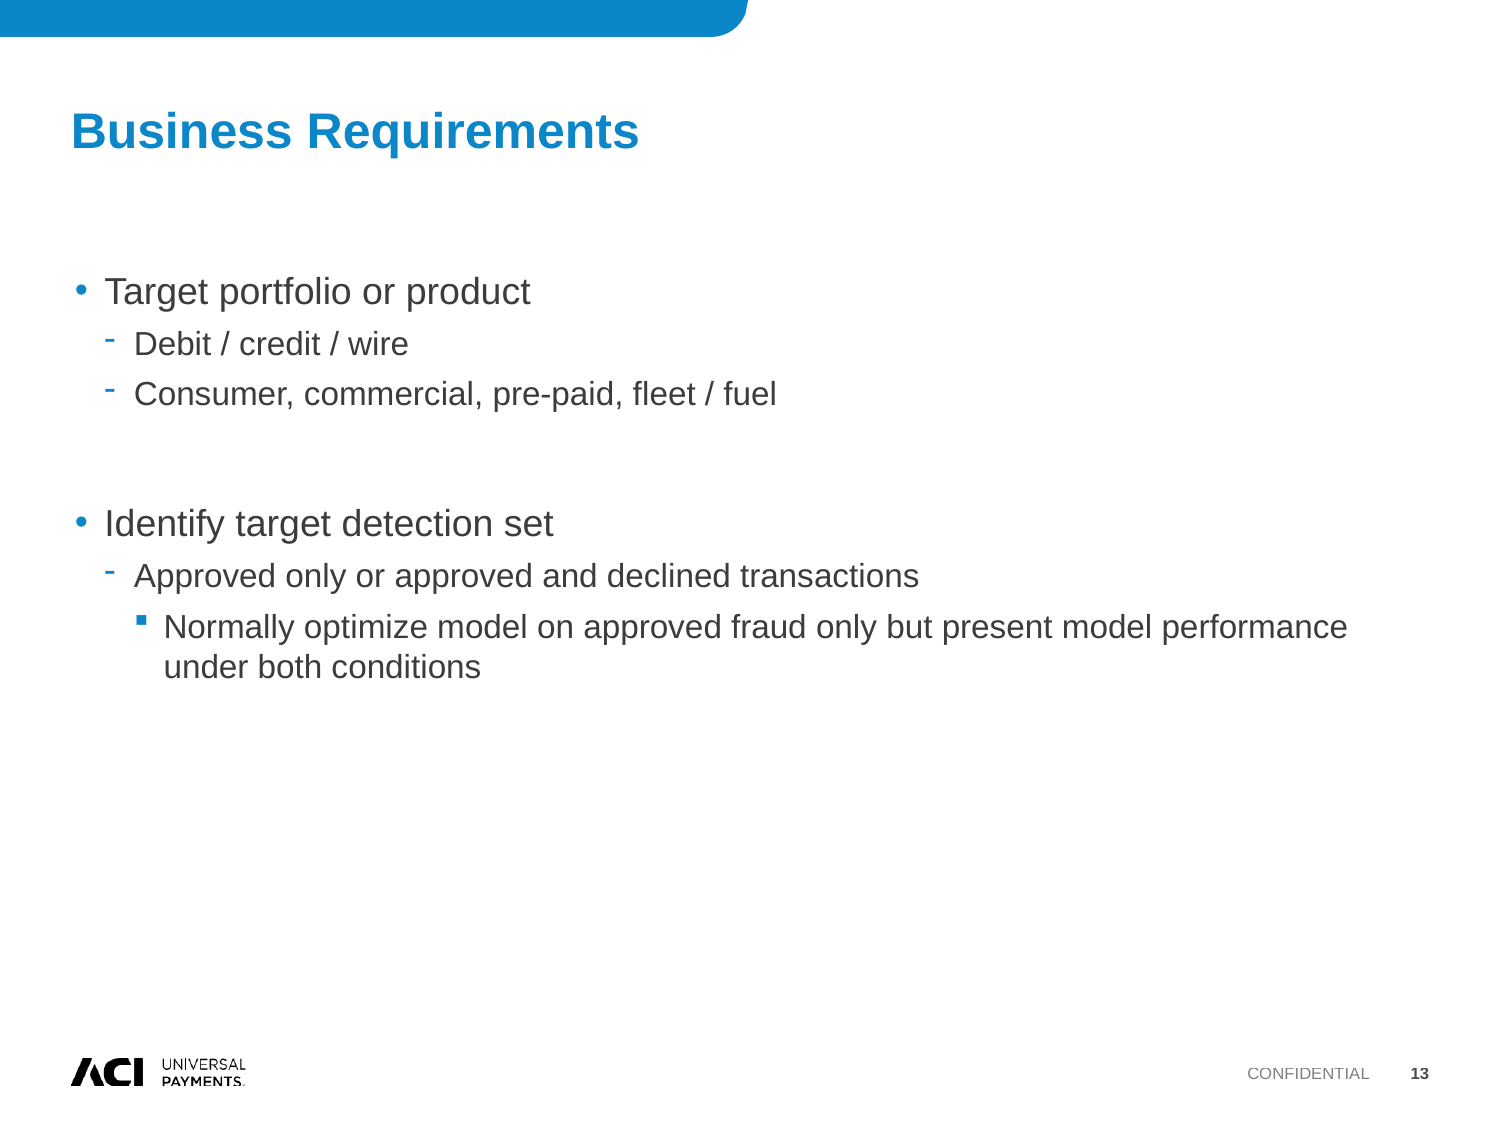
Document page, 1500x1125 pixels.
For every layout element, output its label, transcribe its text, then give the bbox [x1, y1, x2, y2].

title Business Requirements [70, 88, 1430, 160]
footer Confidential [283, 1058, 1371, 1088]
list Target portfolio or product Debit / credit / wire Consumer, commercial, pre-paid, fleet / fuel Identify target detection set Approved only or approved and declined transactions Normally optimize model on approved fraud only but present model performance under both conditions [74, 266, 1434, 958]
slide_number 13 [1371, 1058, 1430, 1088]
